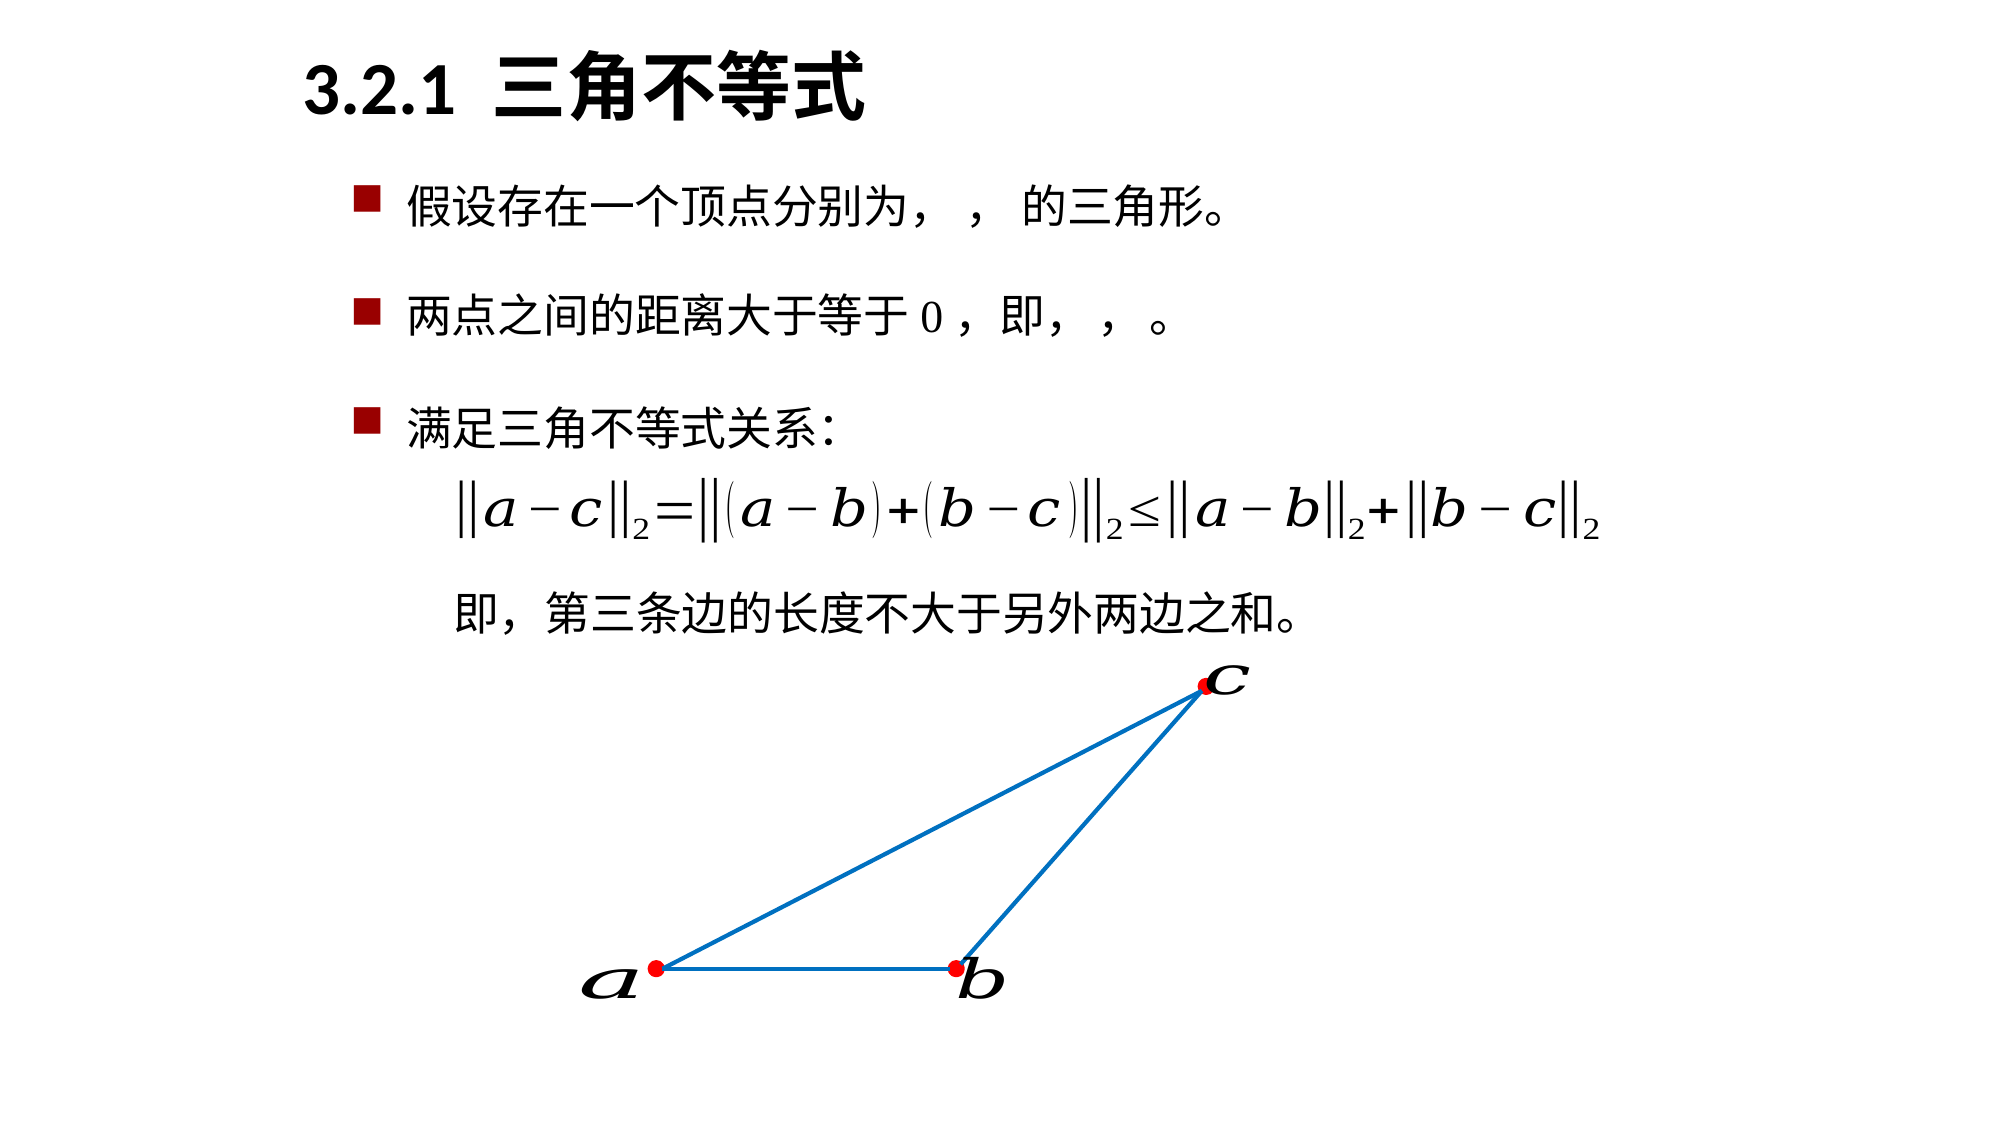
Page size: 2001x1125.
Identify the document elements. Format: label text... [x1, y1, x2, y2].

text_box [649, 962, 662, 975]
text_box 3.2.1 三角不等式 [287, 37, 1732, 131]
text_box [661, 690, 1203, 970]
text_box [1199, 680, 1211, 693]
text_box 即，第三条边的长度不大于另外两边之和。 [438, 577, 1338, 648]
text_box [960, 690, 1203, 965]
text_box [950, 970, 963, 975]
